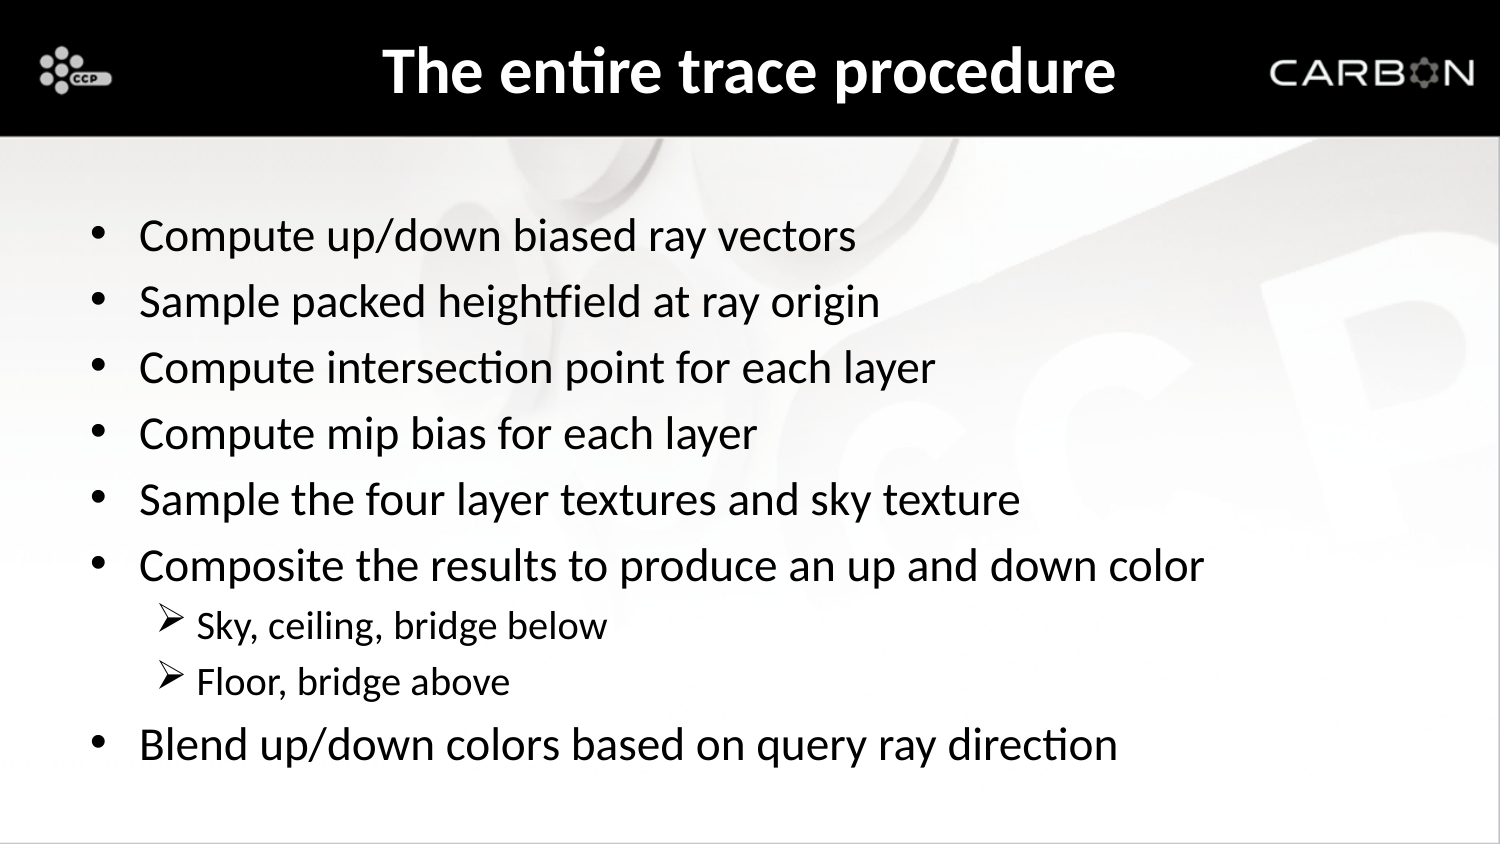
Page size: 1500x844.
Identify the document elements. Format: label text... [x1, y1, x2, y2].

picture [0, 0, 1500, 844]
list Compute up/down biased ray vectors Sample packed heightfield at ray origin Compute intersection point for each layer Compute mip bias for each layer Sample the four layer textures and sky texture Composite the results to produce an up and down color Sky, ceiling, bridge below Floor, bridge above Blend up/down colors based on query ray direction [75, 196, 1425, 785]
title The entire trace procedure [75, 0, 1425, 135]
